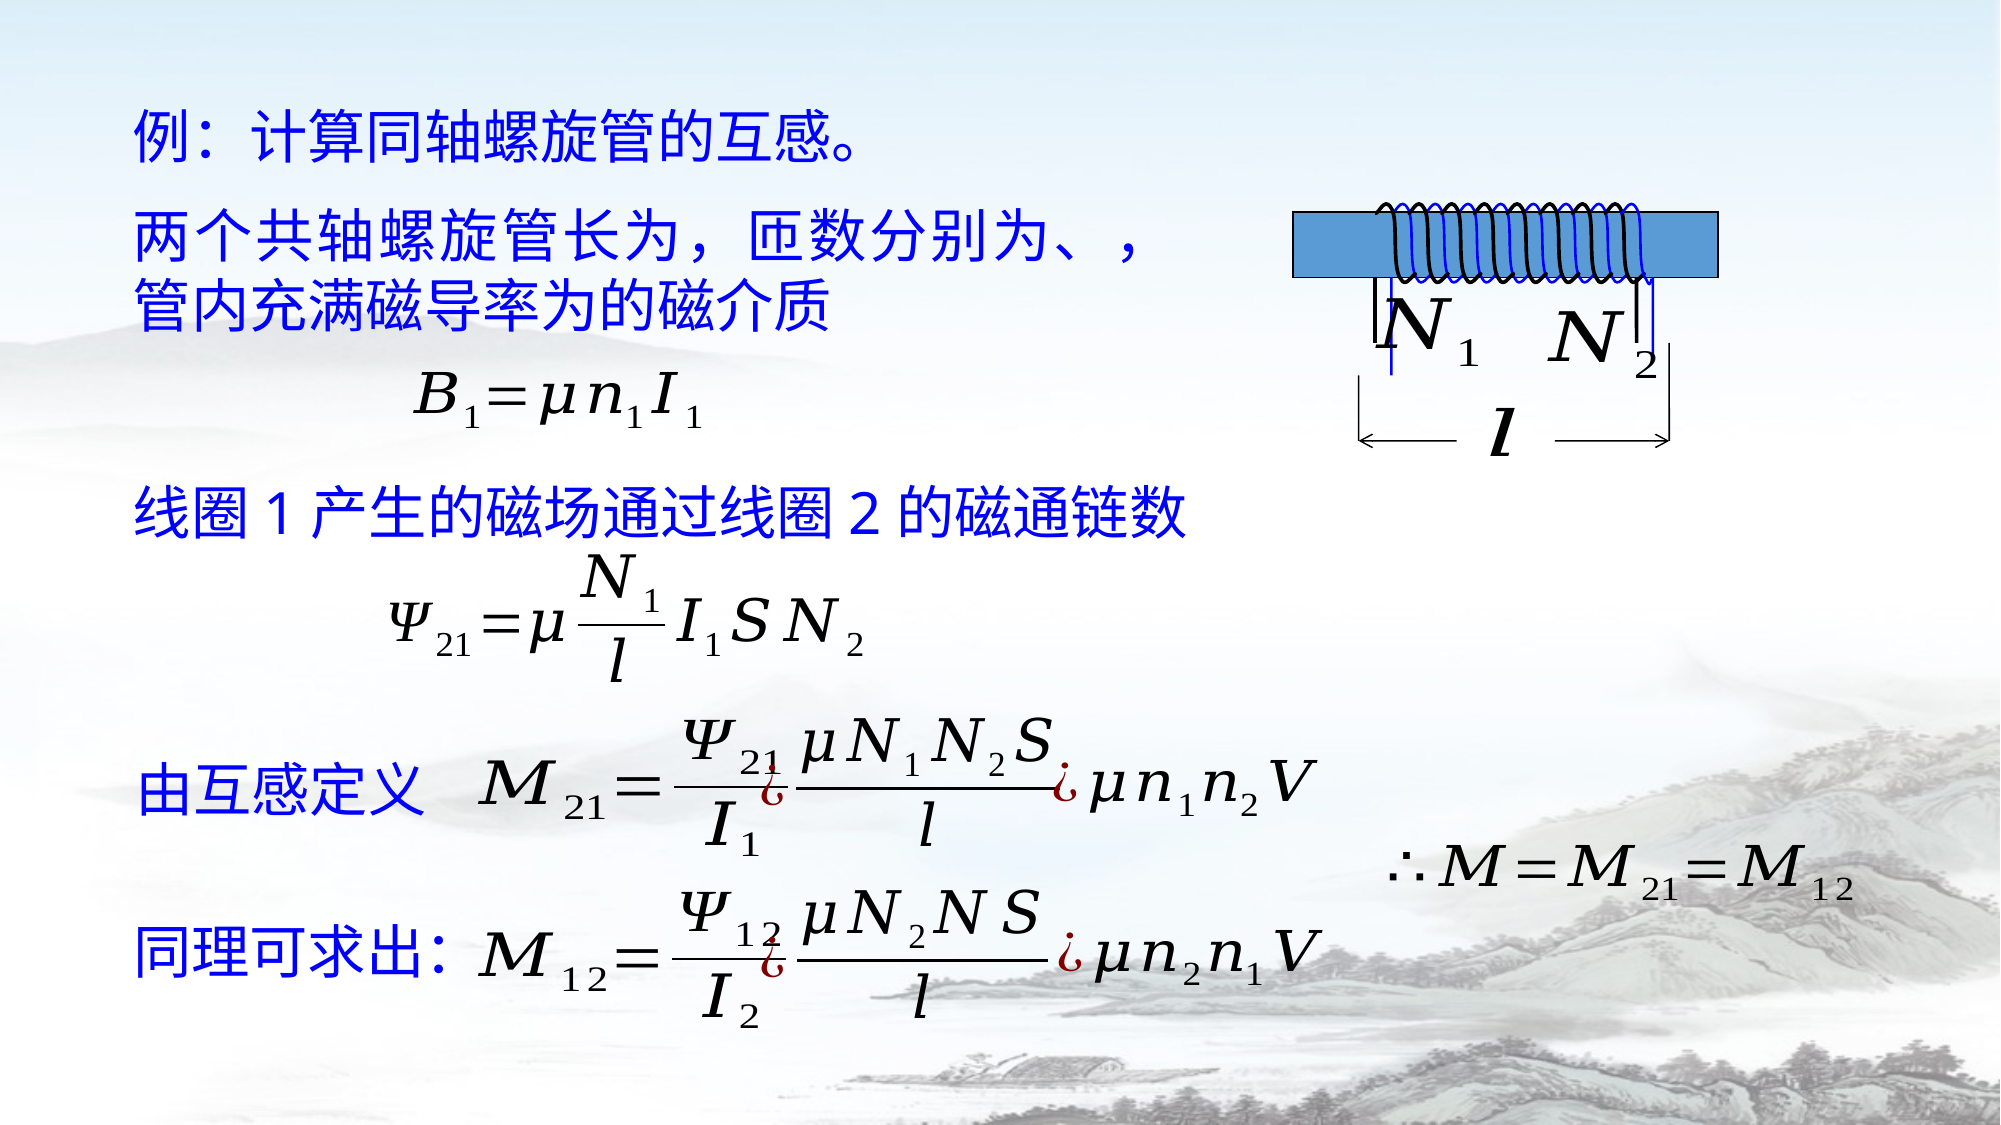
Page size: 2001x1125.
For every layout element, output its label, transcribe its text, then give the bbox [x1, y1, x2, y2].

text_box 同理可求出： [118, 907, 502, 993]
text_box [1293, 195, 1719, 472]
text_box 由互感定义 [120, 745, 442, 831]
text_box 且由 [0, 0, 2000, 1125]
text_box 线圈1产生的磁场通过线圈2的磁通链数 [118, 469, 1256, 554]
text_box 例：计算同轴螺旋管的互感。 [118, 92, 920, 177]
